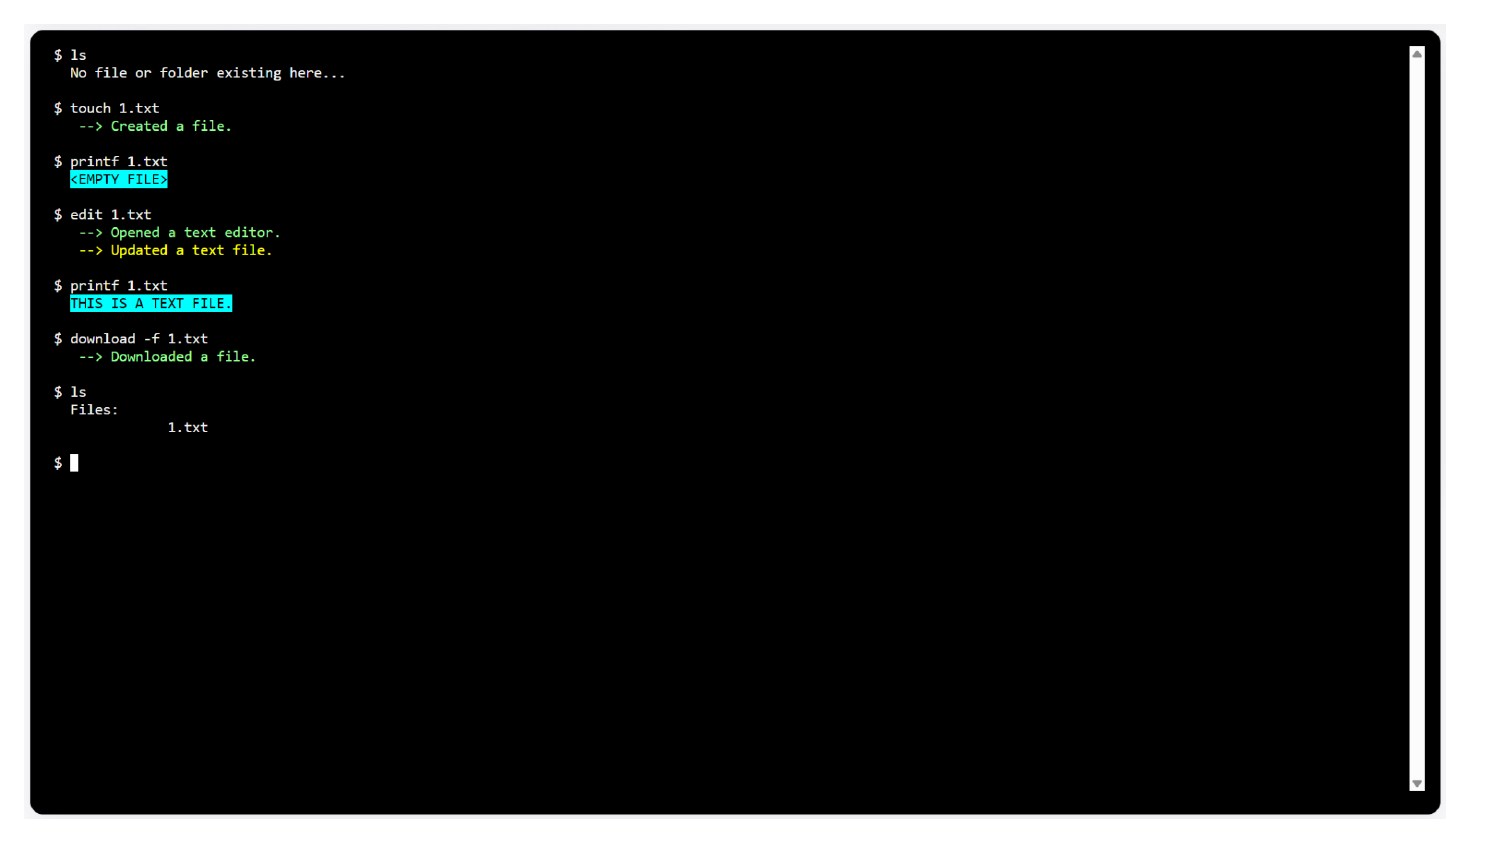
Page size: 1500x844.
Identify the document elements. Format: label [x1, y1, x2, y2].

picture [24, 24, 1447, 819]
